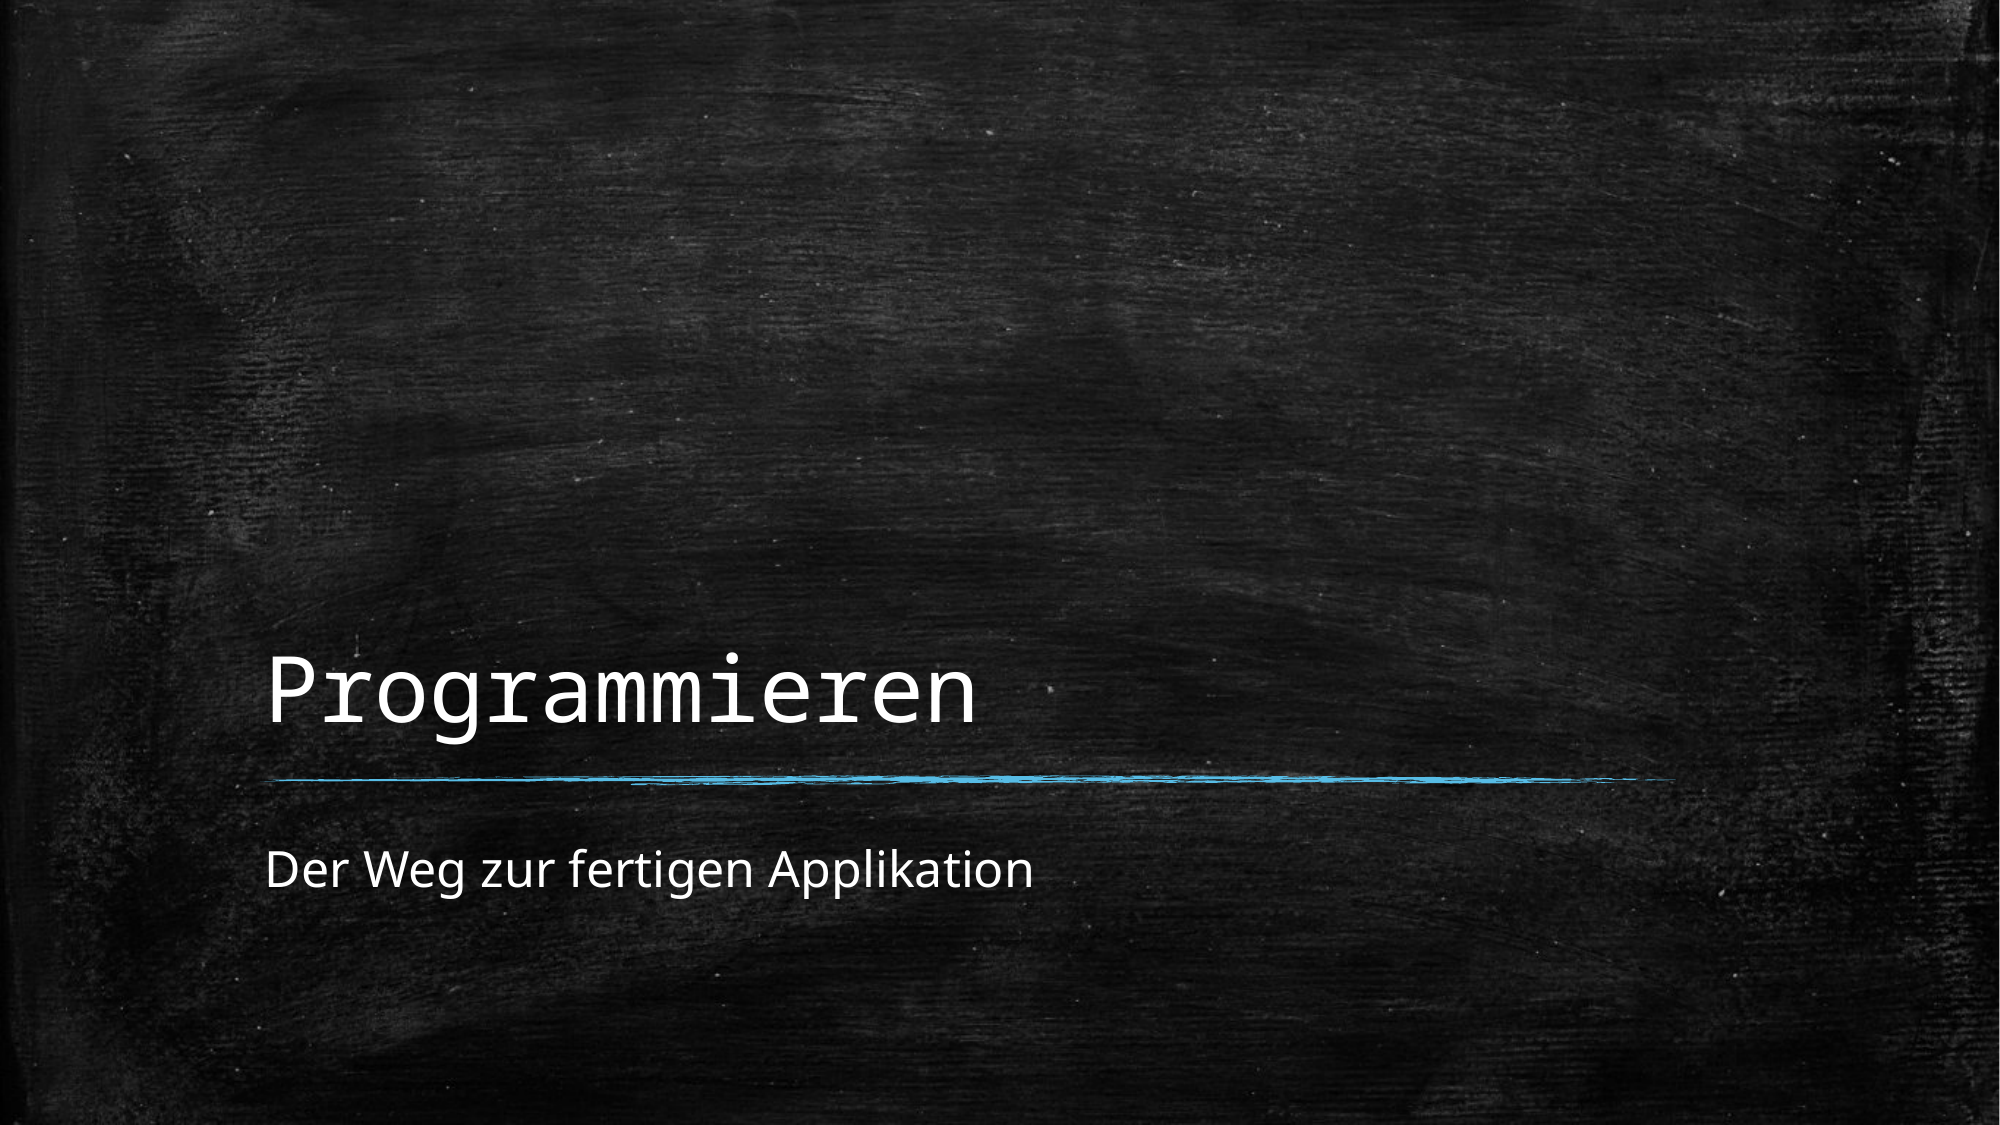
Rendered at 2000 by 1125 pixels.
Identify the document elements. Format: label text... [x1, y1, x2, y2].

list Der Weg zur fertigen Applikation [249, 837, 1750, 1013]
title Programmieren [249, 312, 1750, 750]
